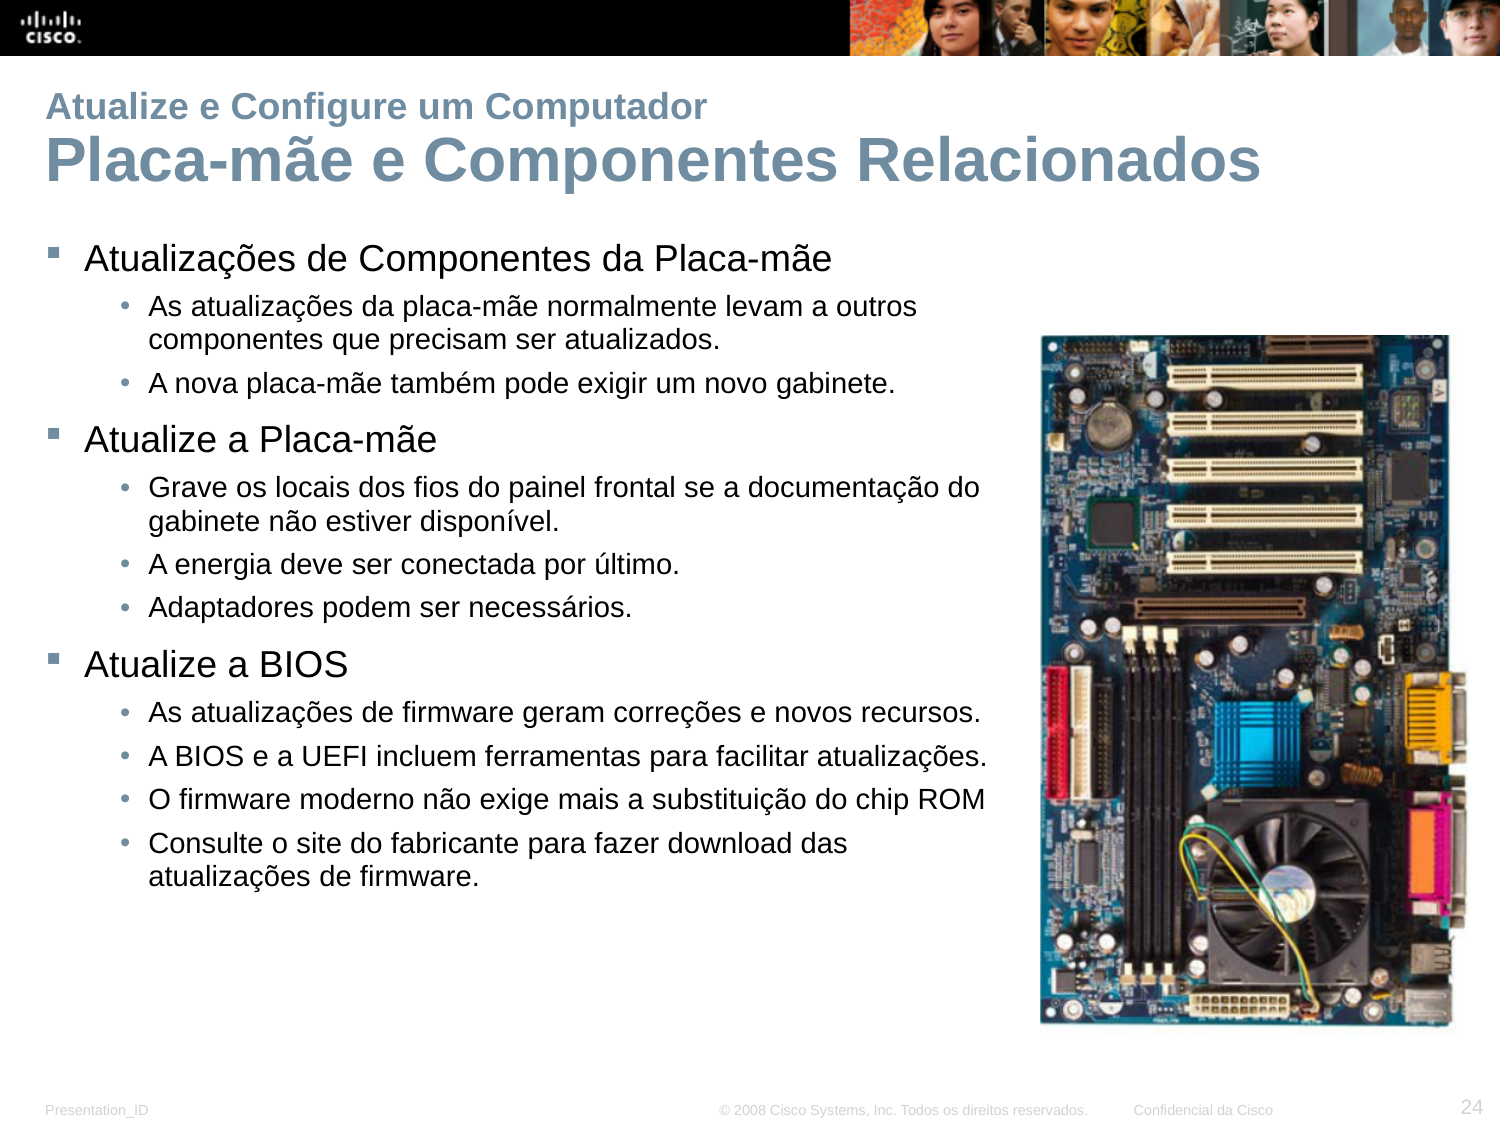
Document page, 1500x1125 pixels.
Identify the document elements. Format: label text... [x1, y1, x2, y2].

title Atualize e Configure um Computador Placa-mãe e Componentes Relacionados [31, 64, 1471, 203]
list Atualizações de Componentes da Placa-mãe As atualizações da placa-mãe normalmente levam a outros componentes que precisam ser atualizados. A nova placa-mãe também pode exigir um novo gabinete. Atualize a Placa-mãe Grave os locais dos fios do painel frontal se a documentação do gabinete não estiver disponível. A energia deve ser conectada por último. Adaptadores podem ser necessários. Atualize a BIOS As atualizações de firmware geram correções e novos recursos. A BIOS e a UEFI incluem ferramentas para facilitar atualizações. O firmware moderno não exige mais a substituição do chip ROM Consulte o site do fabricante para fazer download das atualizações de firmware. [31, 230, 1021, 1035]
picture [0, 0, 1500, 56]
picture [1040, 335, 1472, 1035]
